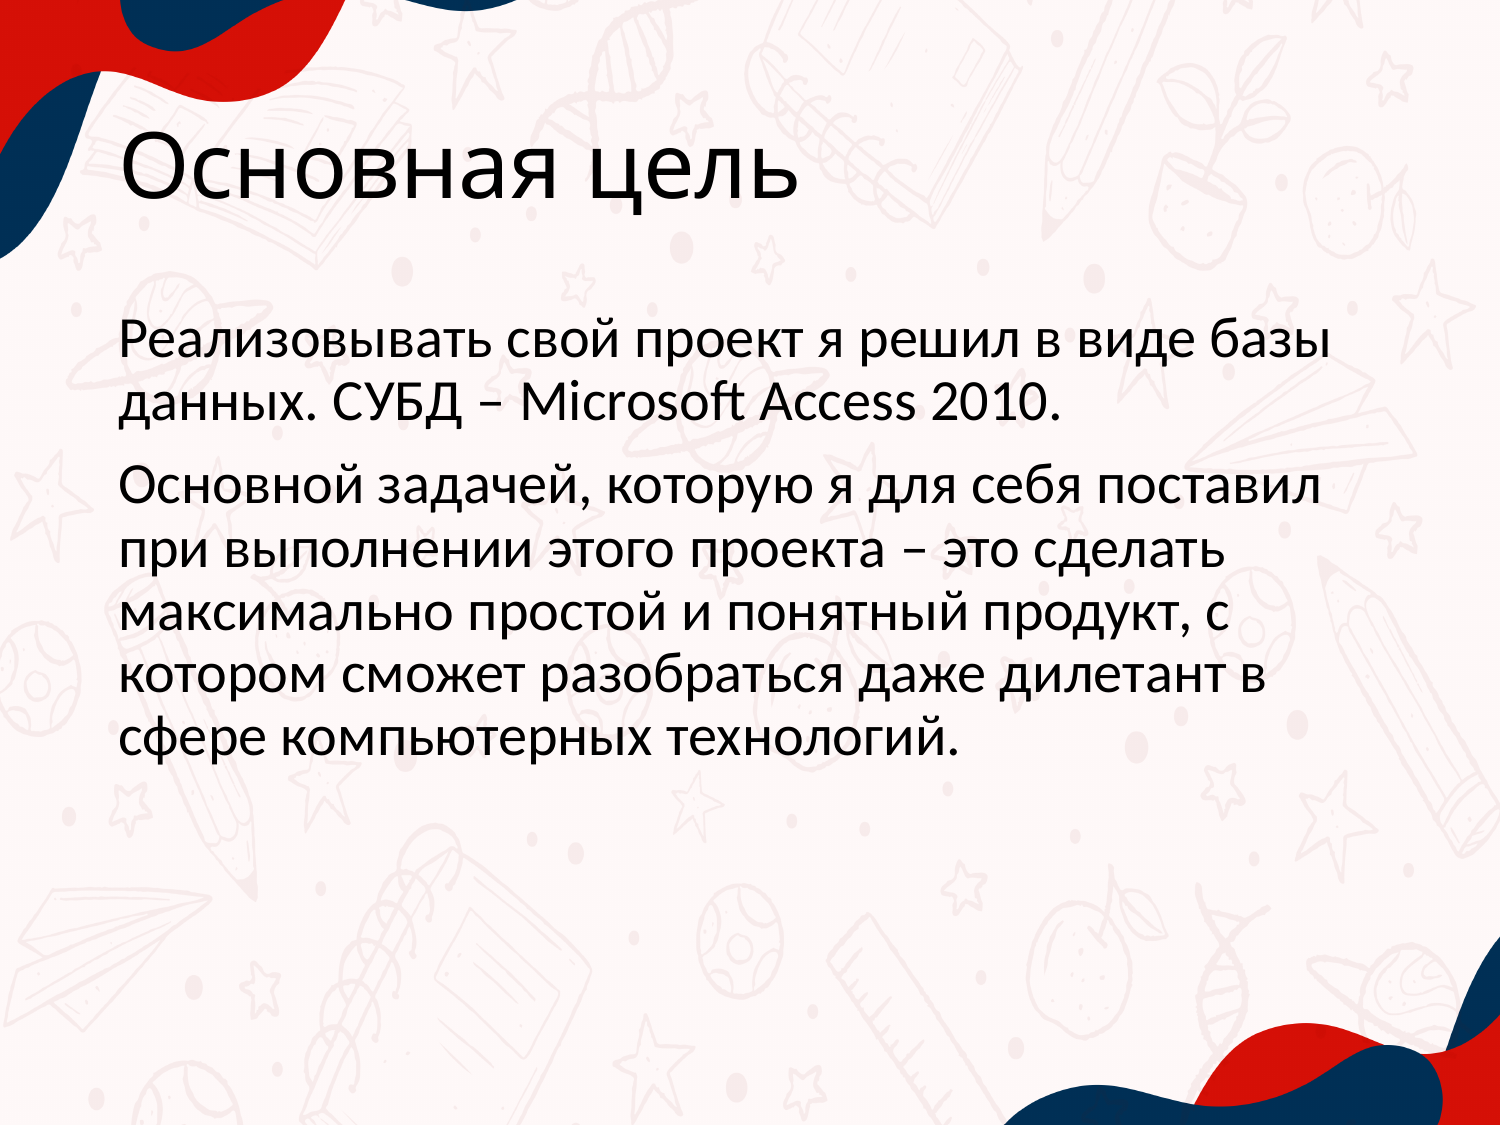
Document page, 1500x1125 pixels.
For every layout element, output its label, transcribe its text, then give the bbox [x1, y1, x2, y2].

title Основная цель [103, 59, 1397, 278]
list Реализовывать свой проект я решил в виде базы данных. СУБД – Microsoft Access 2010. Основной задачей, которую я для себя поставил при выполнении этого проекта – это сделать максимально простой и понятный продукт, с котором сможет разобраться даже дилетант в сфере компьютерных технологий. [103, 299, 1397, 1014]
picture [0, 0, 1500, 1125]
